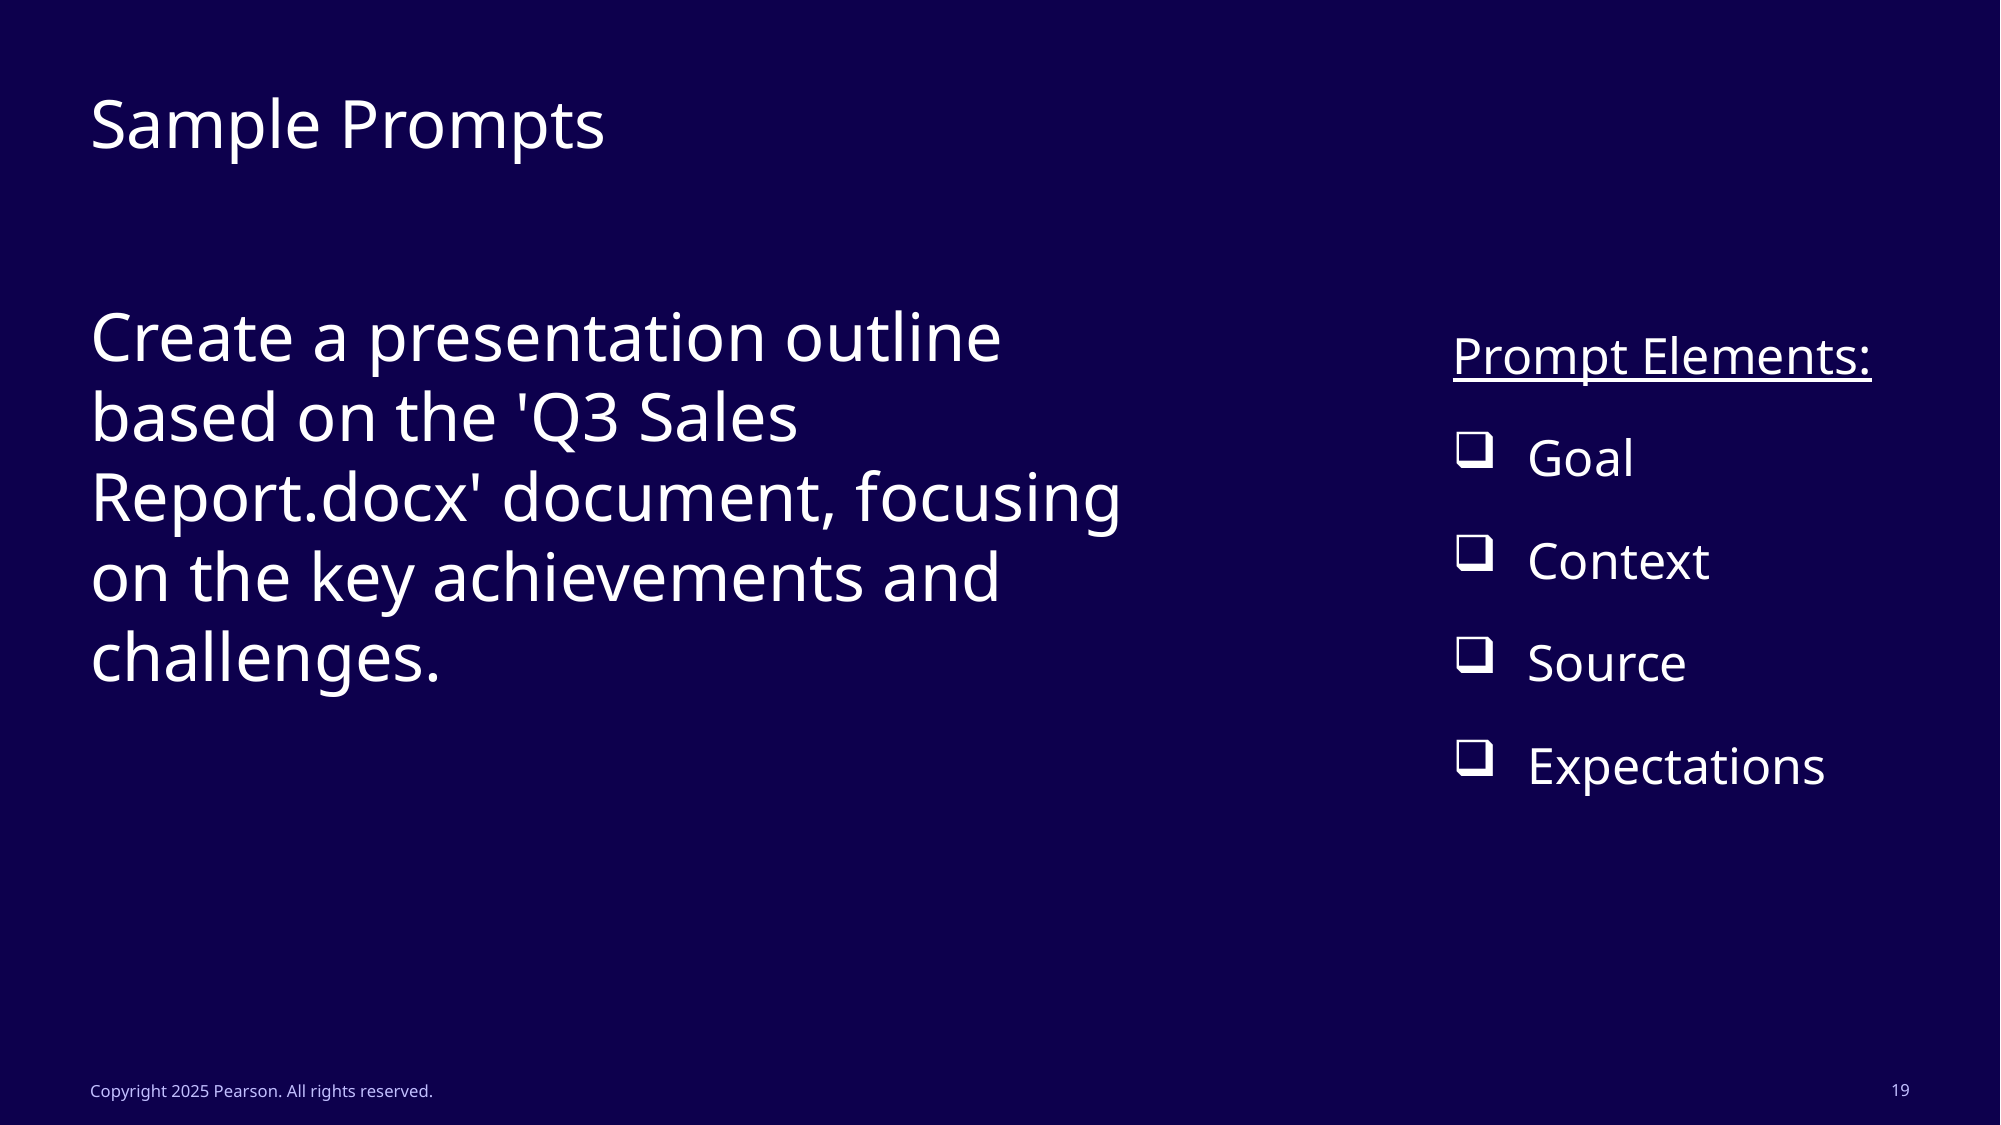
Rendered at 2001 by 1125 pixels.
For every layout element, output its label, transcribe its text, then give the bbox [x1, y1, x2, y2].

slide_number 19 [1625, 1056, 1910, 1125]
title Sample Prompts [90, 90, 1910, 225]
footer Copyright 2025 Pearson. All rights reserved. [90, 1056, 682, 1125]
text_box Prompt Elements: Goal Context Source Expectations [1452, 294, 1957, 946]
list Create a presentation outline based on the 'Q3 Sales Report.docx' document, focusing on the key achievements and challenges. [90, 294, 1174, 946]
